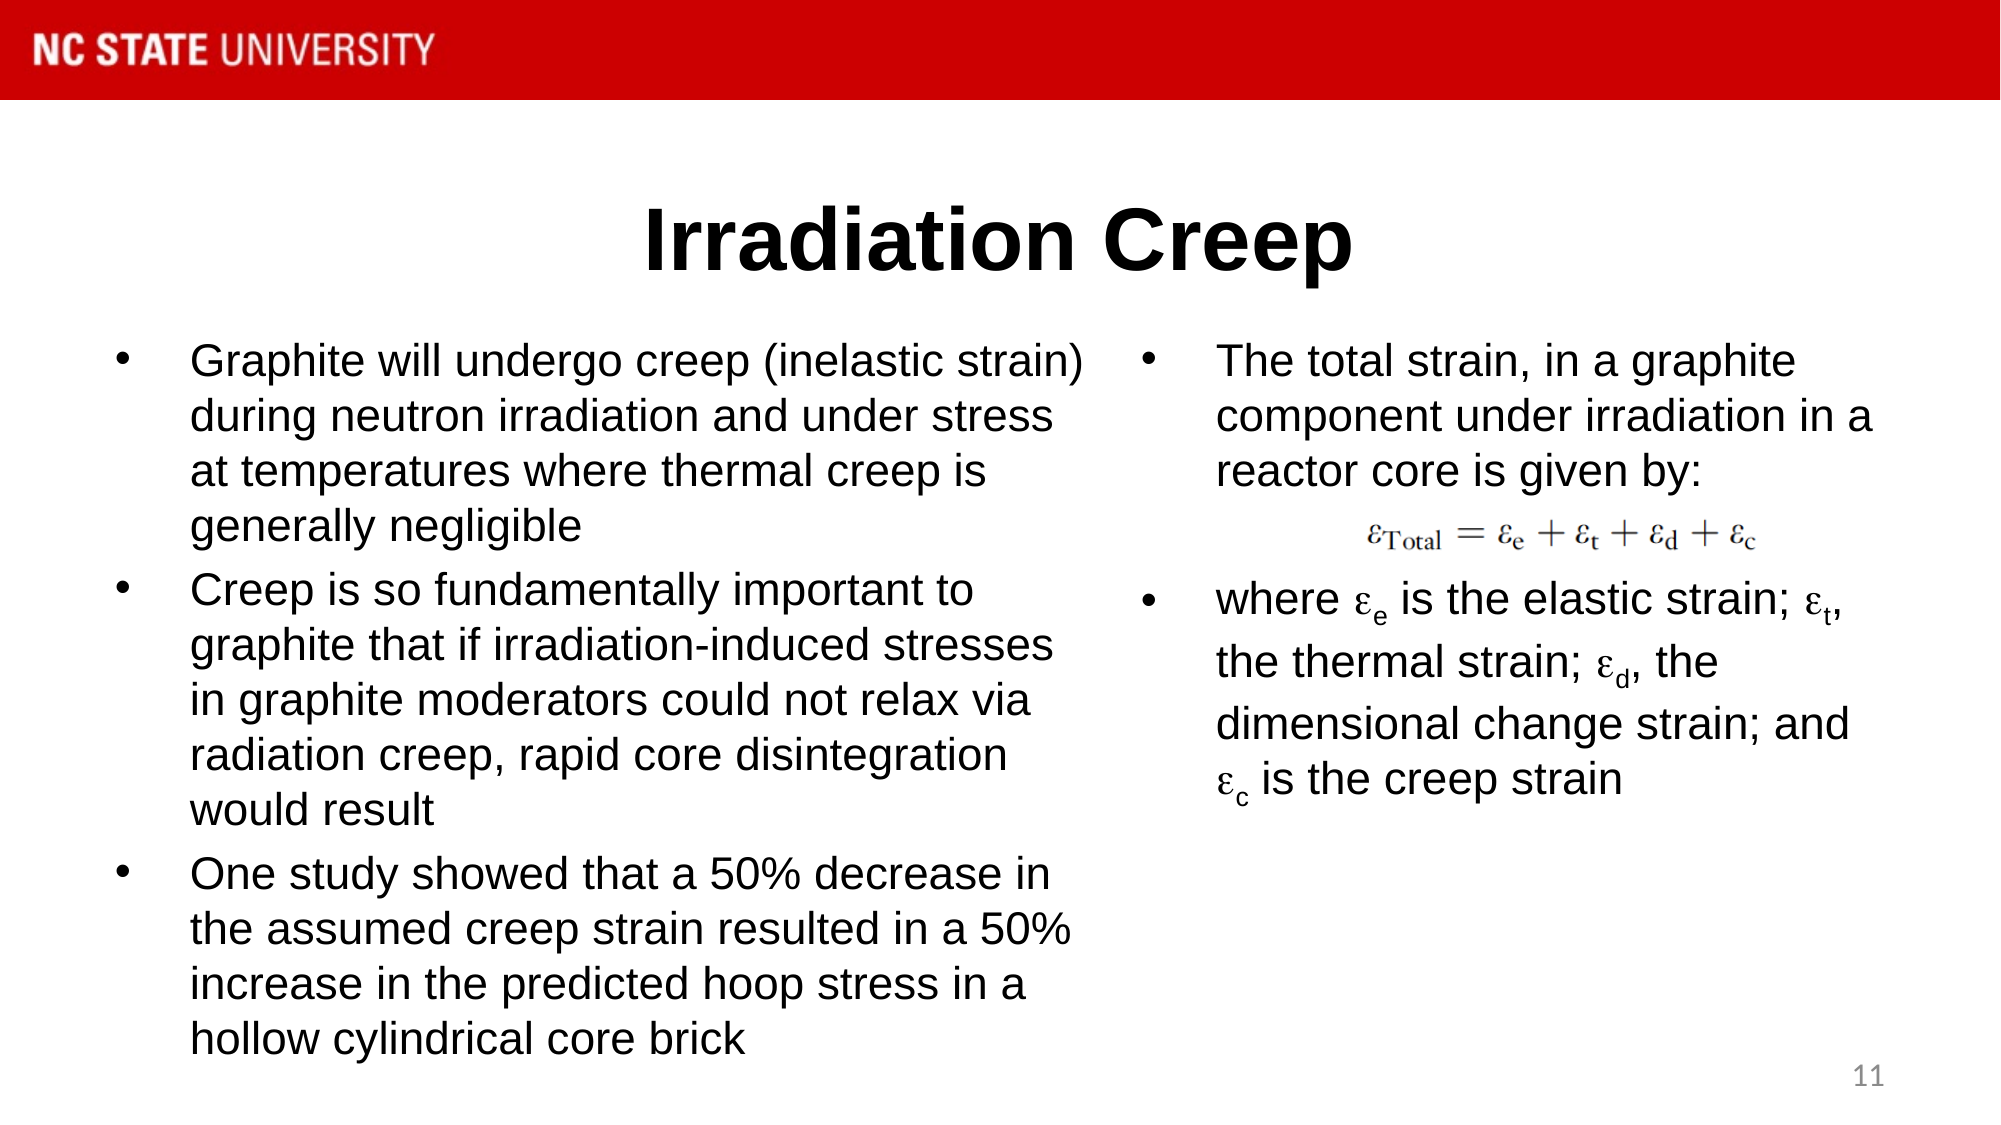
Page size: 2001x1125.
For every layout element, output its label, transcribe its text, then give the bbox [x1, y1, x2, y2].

picture [0, 0, 2001, 100]
title Irradiation Creep [99, 147, 1900, 323]
list The total strain, in a graphite component under irradiation in a reactor core is given by: where ee is the elastic strain; et, the thermal strain; ed, the dimensional change strain; and ec is the creep strain [1125, 322, 1900, 1005]
slide_number 11 [1433, 1042, 1900, 1103]
picture [1350, 503, 1770, 563]
list Graphite will undergo creep (inelastic strain) during neutron irradiation and under stress at temperatures where thermal creep is generally negligible Creep is so fundamentally important to graphite that if irradiation-induced stresses in graphite moderators could not relax via radiation creep, rapid core disintegration would result One study showed that a 50% decrease in the assumed creep strain resulted in a 50% increase in the predicted hoop stress in a hollow cylindrical core brick [99, 322, 1109, 1005]
